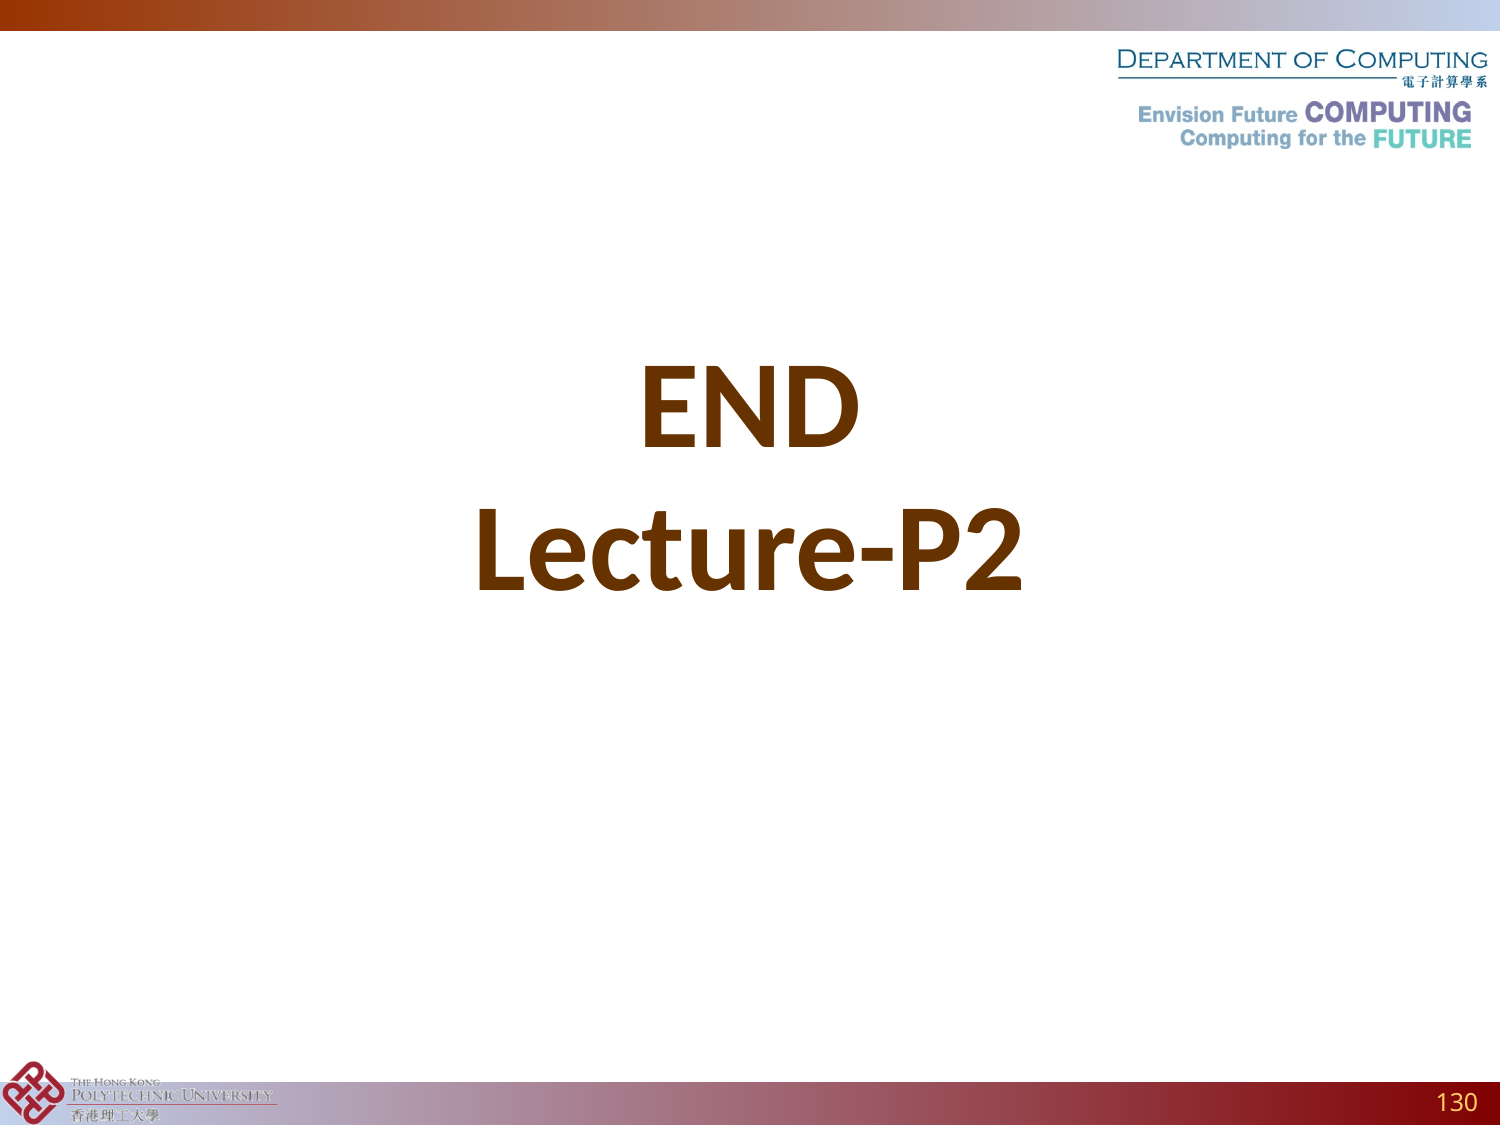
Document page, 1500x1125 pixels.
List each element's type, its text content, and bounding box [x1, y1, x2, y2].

text_box [0, 0, 1500, 31]
picture [1115, 42, 1489, 91]
title END Lecture-P2 [0, 326, 1500, 835]
picture [0, 1061, 278, 1125]
picture [1139, 101, 1471, 150]
